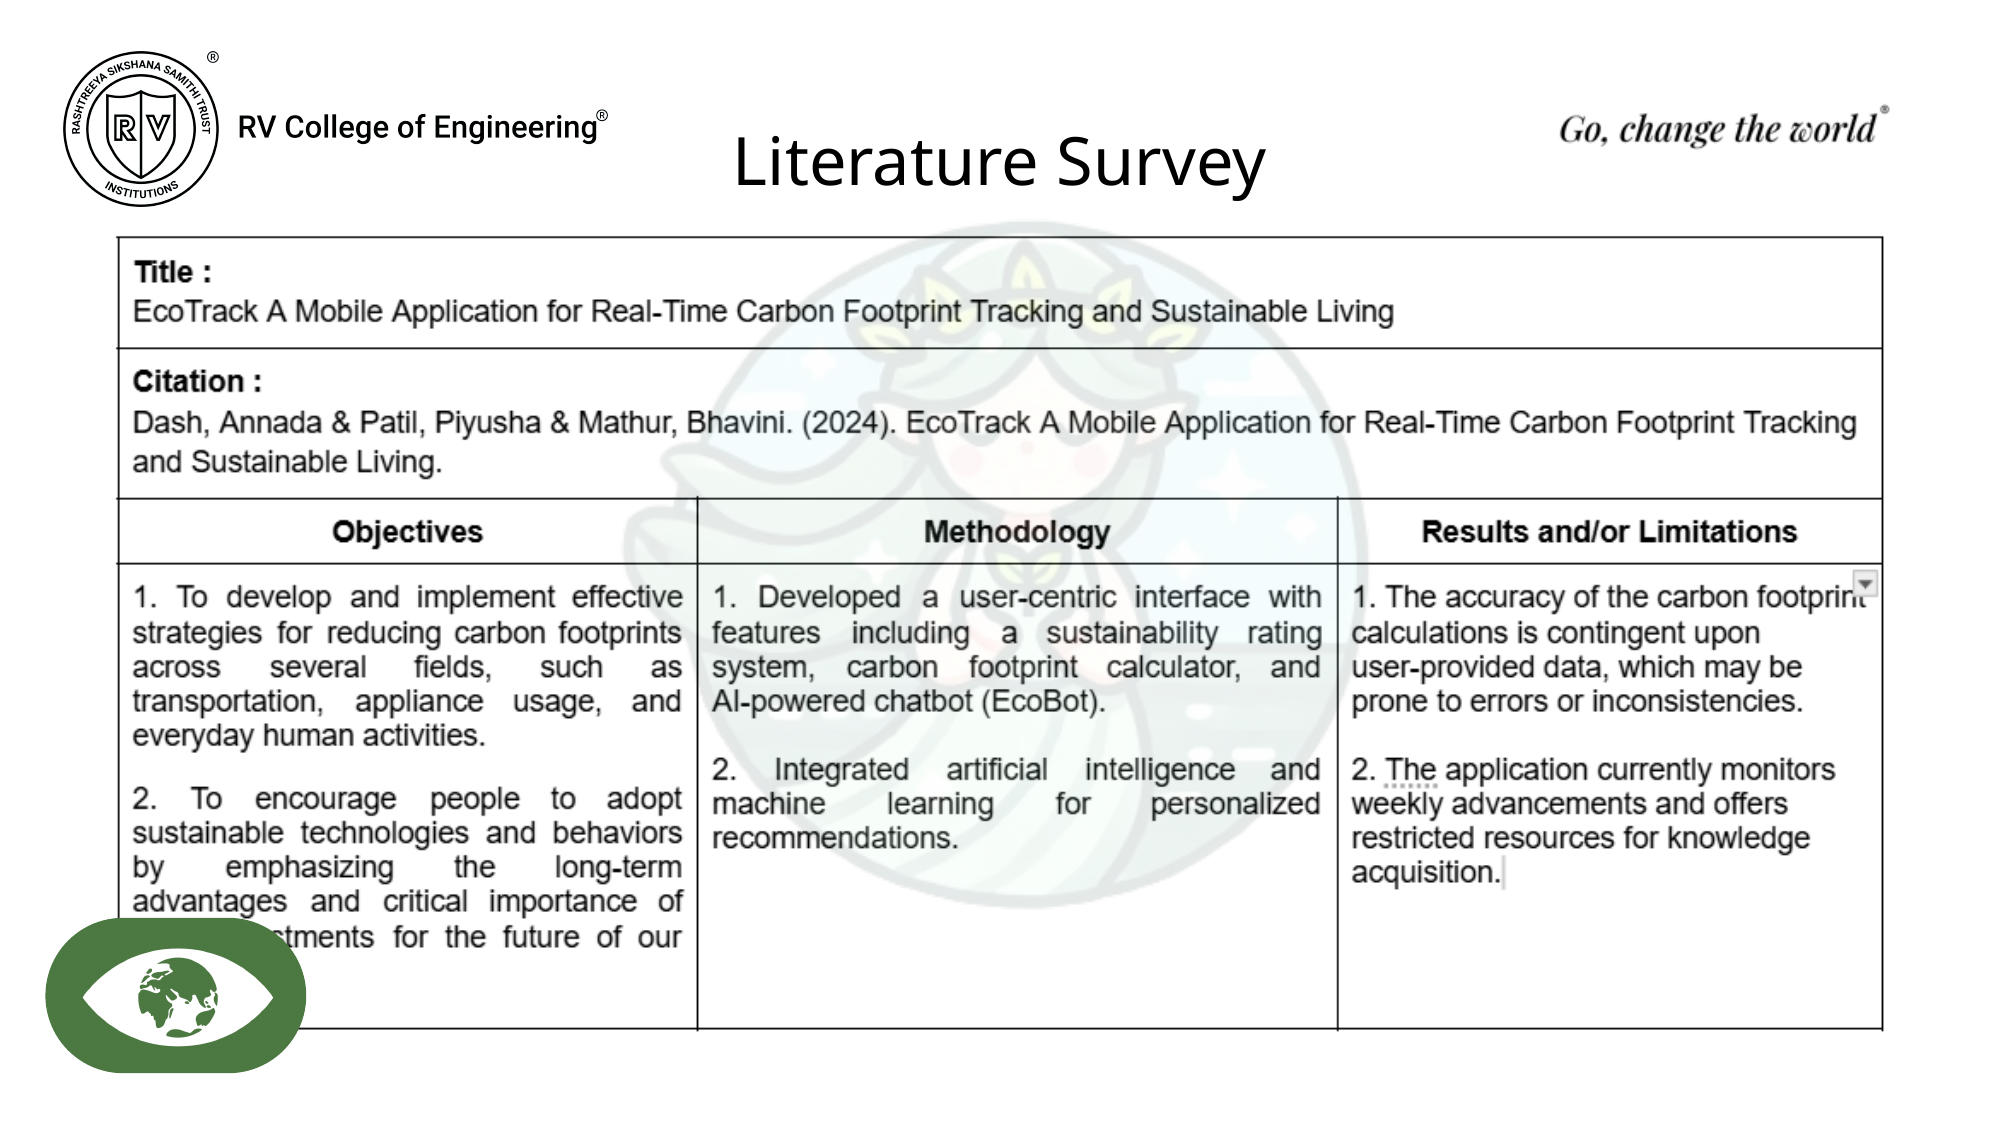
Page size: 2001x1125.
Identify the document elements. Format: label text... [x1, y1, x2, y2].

picture [45, 51, 1910, 1074]
text_box Literature Survey [608, 111, 1833, 206]
picture [1529, 76, 1907, 183]
